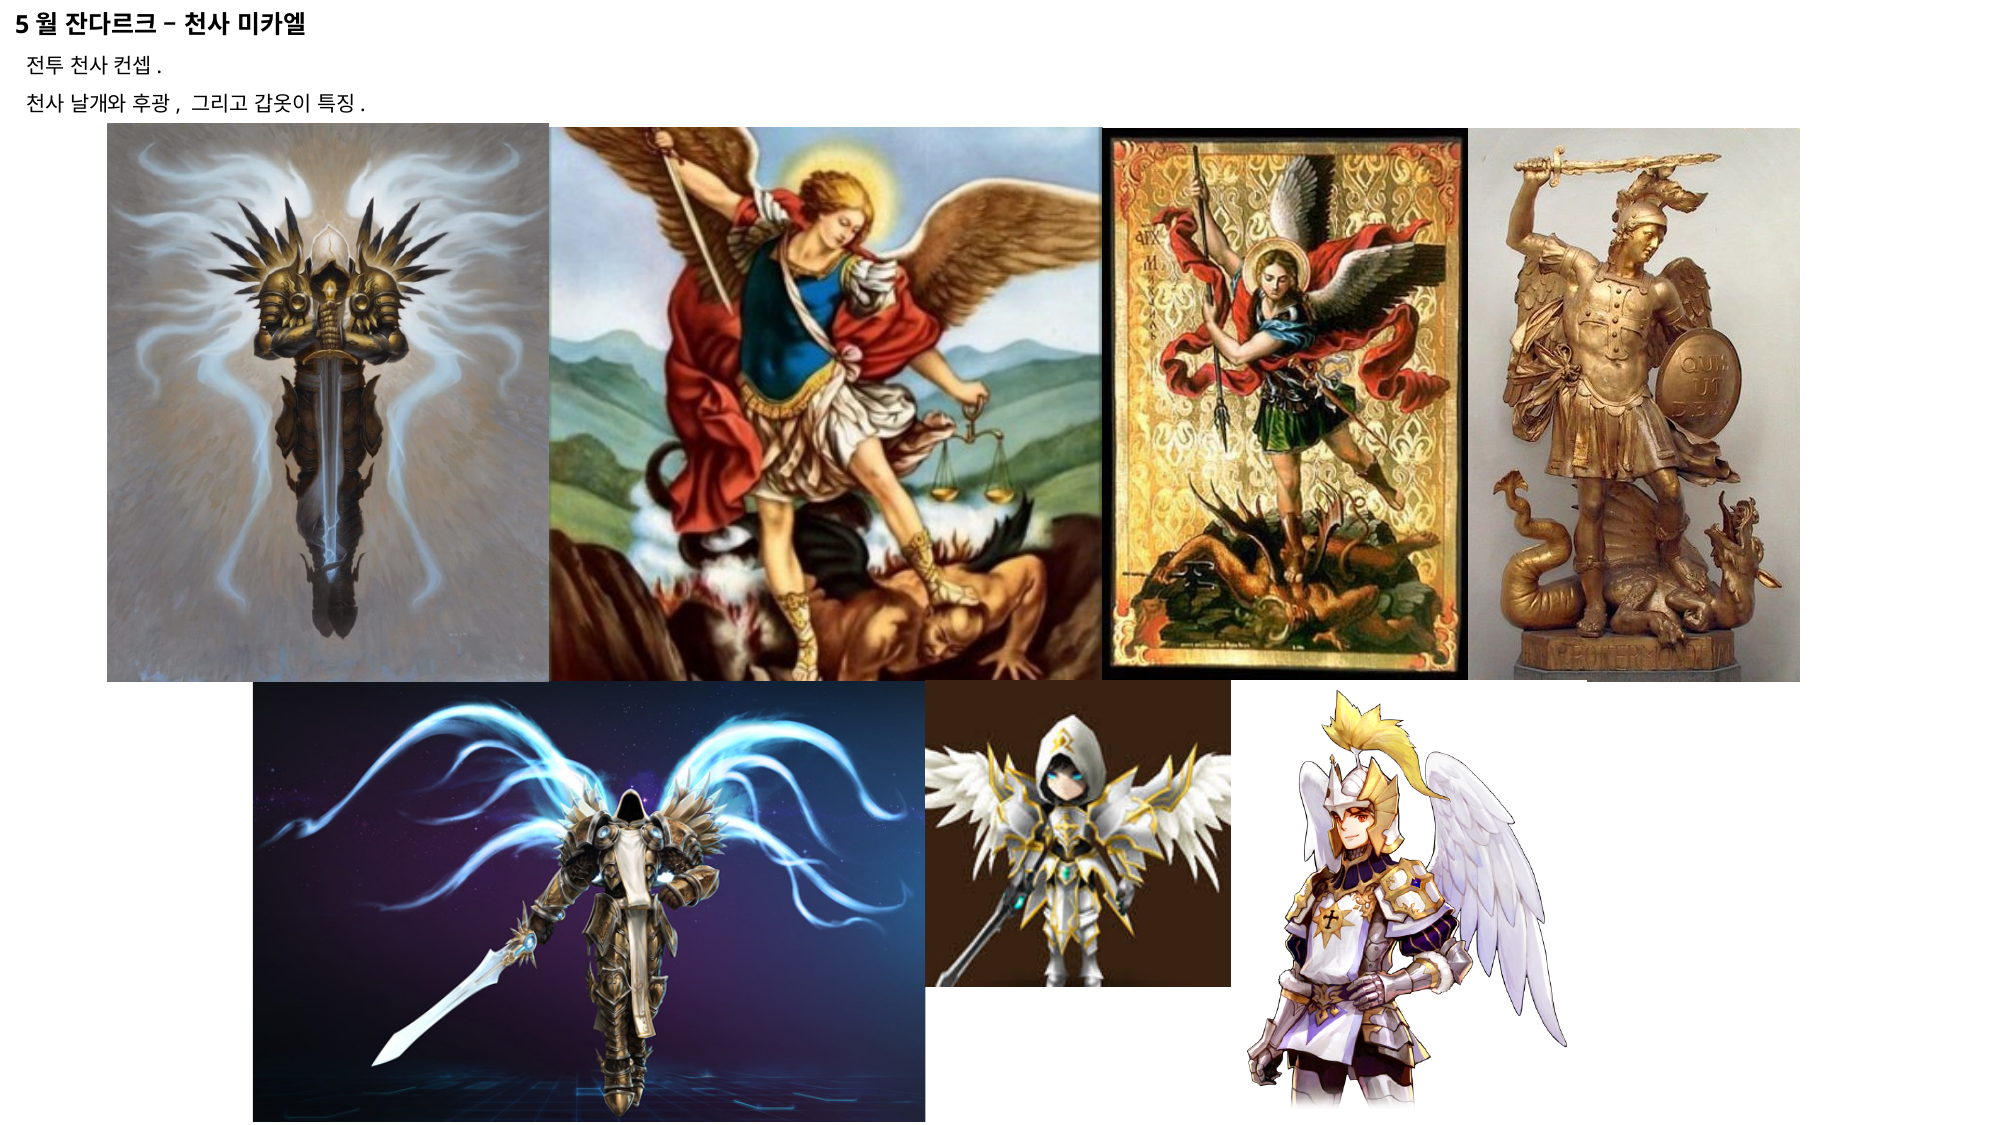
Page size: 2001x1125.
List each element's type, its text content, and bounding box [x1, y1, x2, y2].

text_box 전투 천사 컨셉. 천사 날개와 후광, 그리고 갑옷이 특징. [11, 45, 381, 123]
text_box 5월 잔다르크 – 천사 미카엘 [0, 0, 2000, 50]
picture [107, 123, 1800, 1122]
